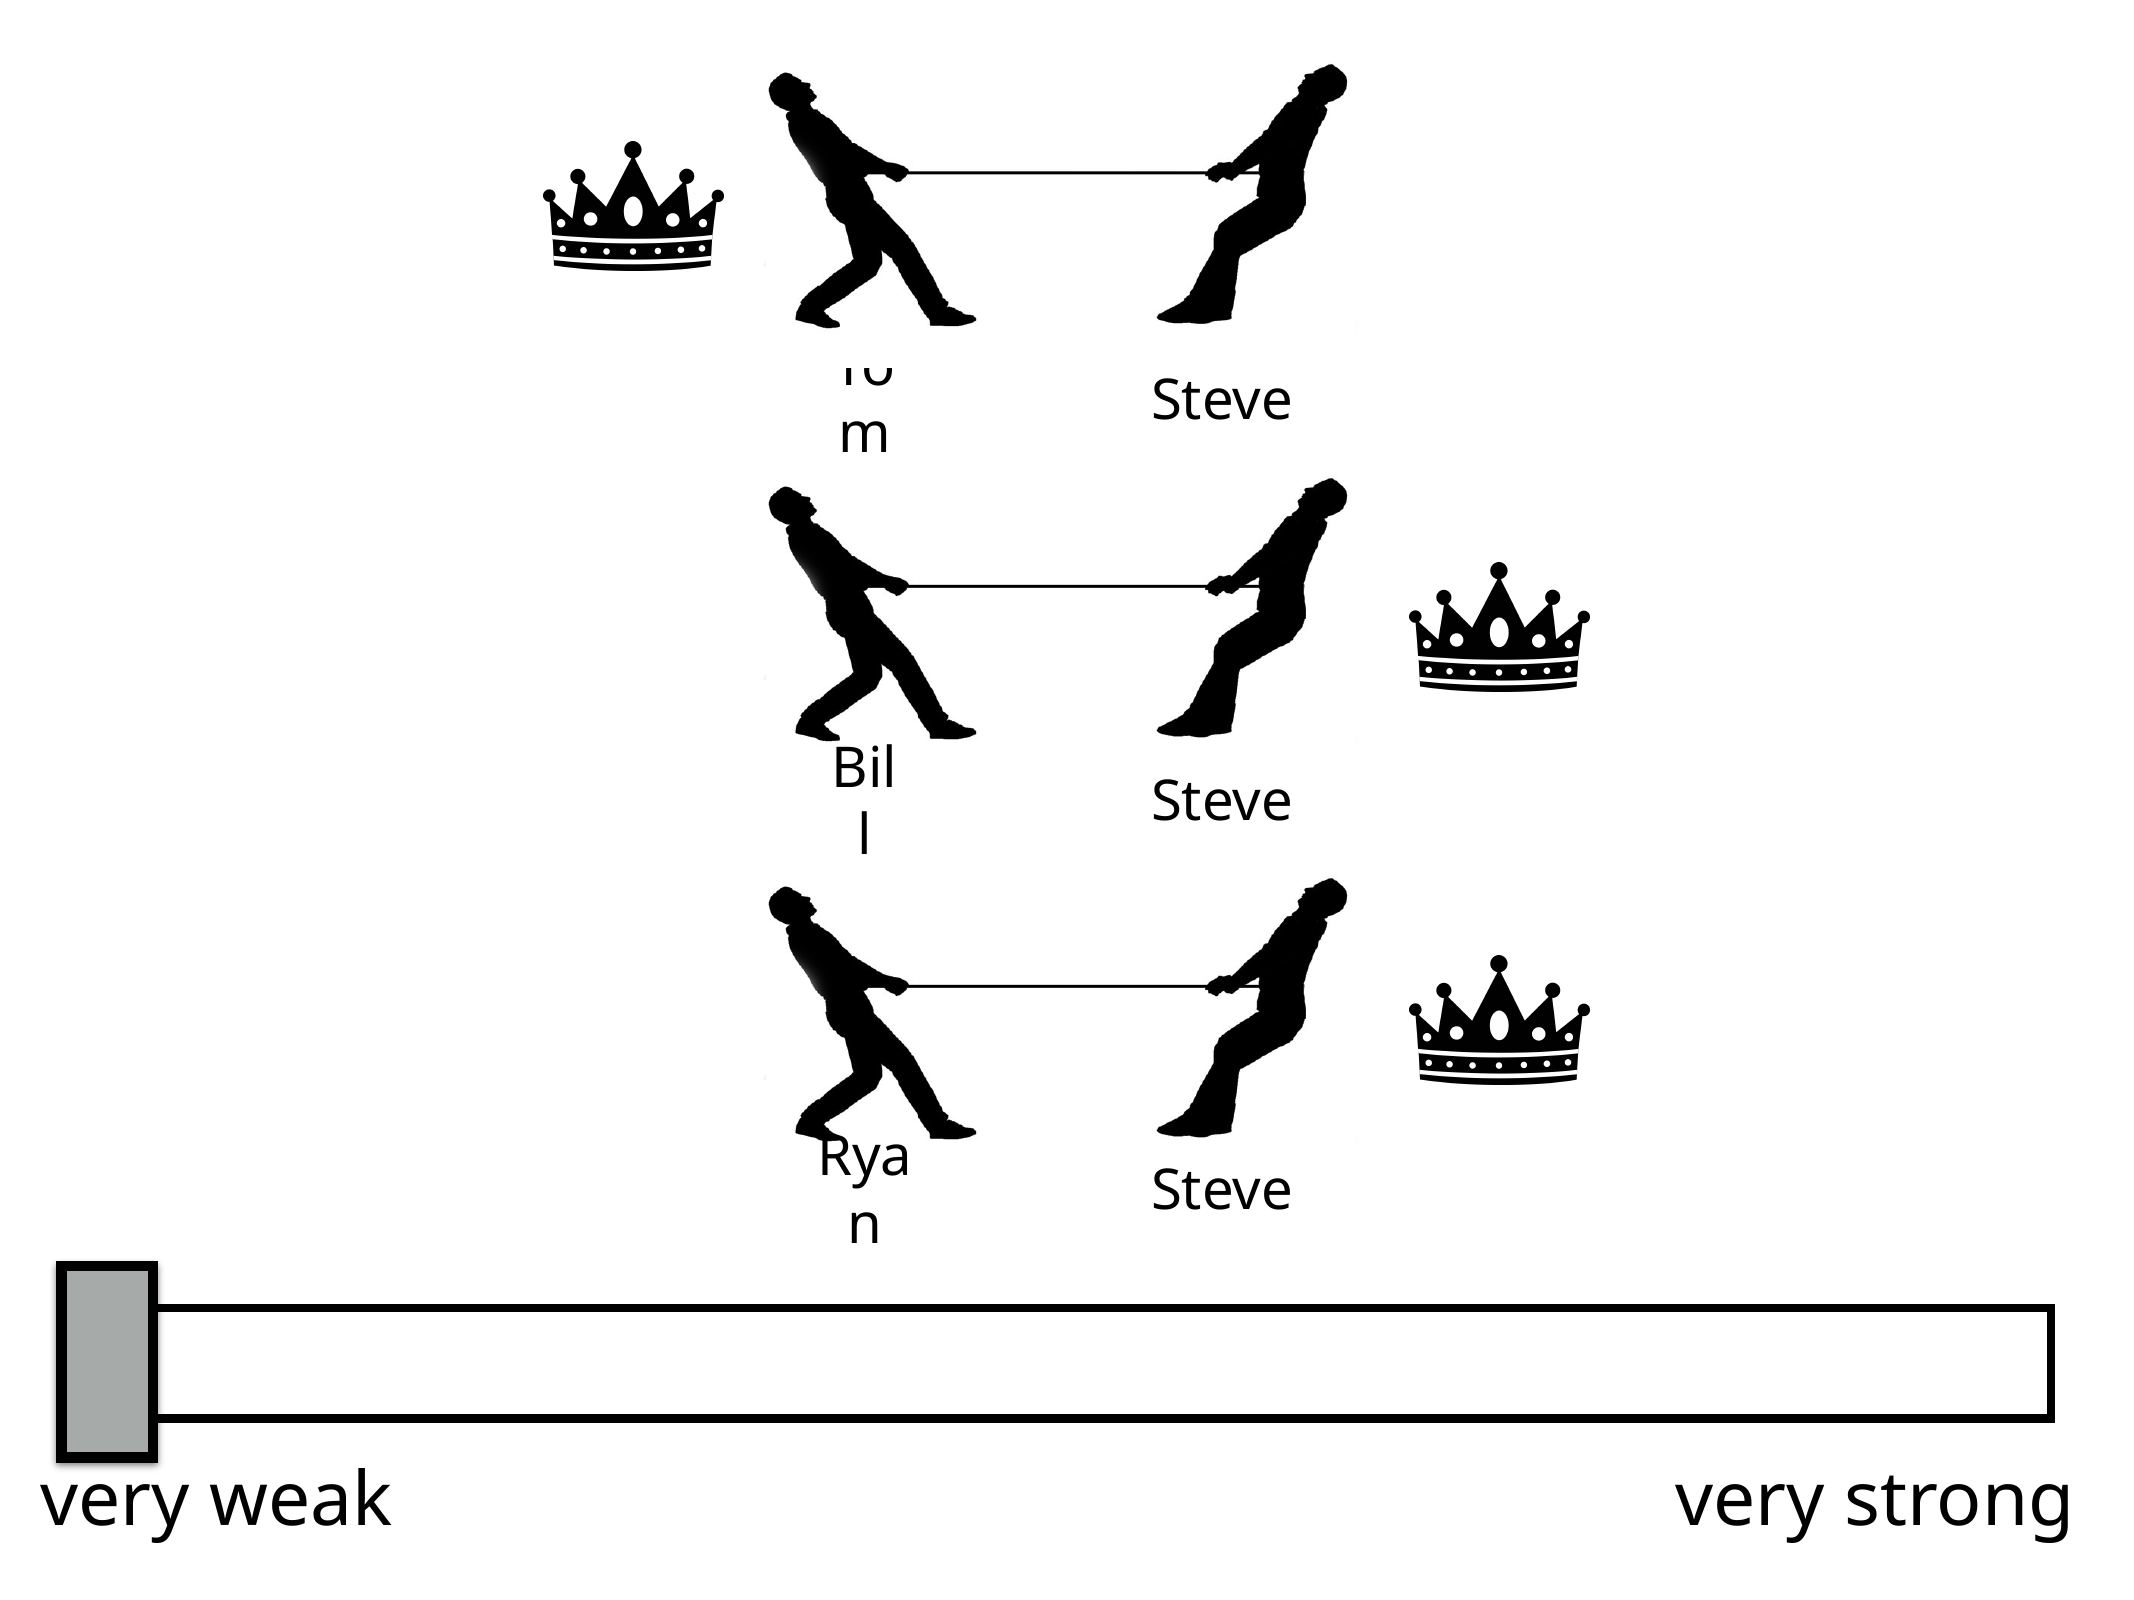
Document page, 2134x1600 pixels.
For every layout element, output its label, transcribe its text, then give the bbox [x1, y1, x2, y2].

text_box very strong [1666, 1442, 2083, 1550]
text_box very weak [32, 1442, 402, 1550]
text_box [61, 1266, 153, 1458]
text_box [158, 1308, 2051, 1419]
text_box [543, 45, 1590, 1234]
